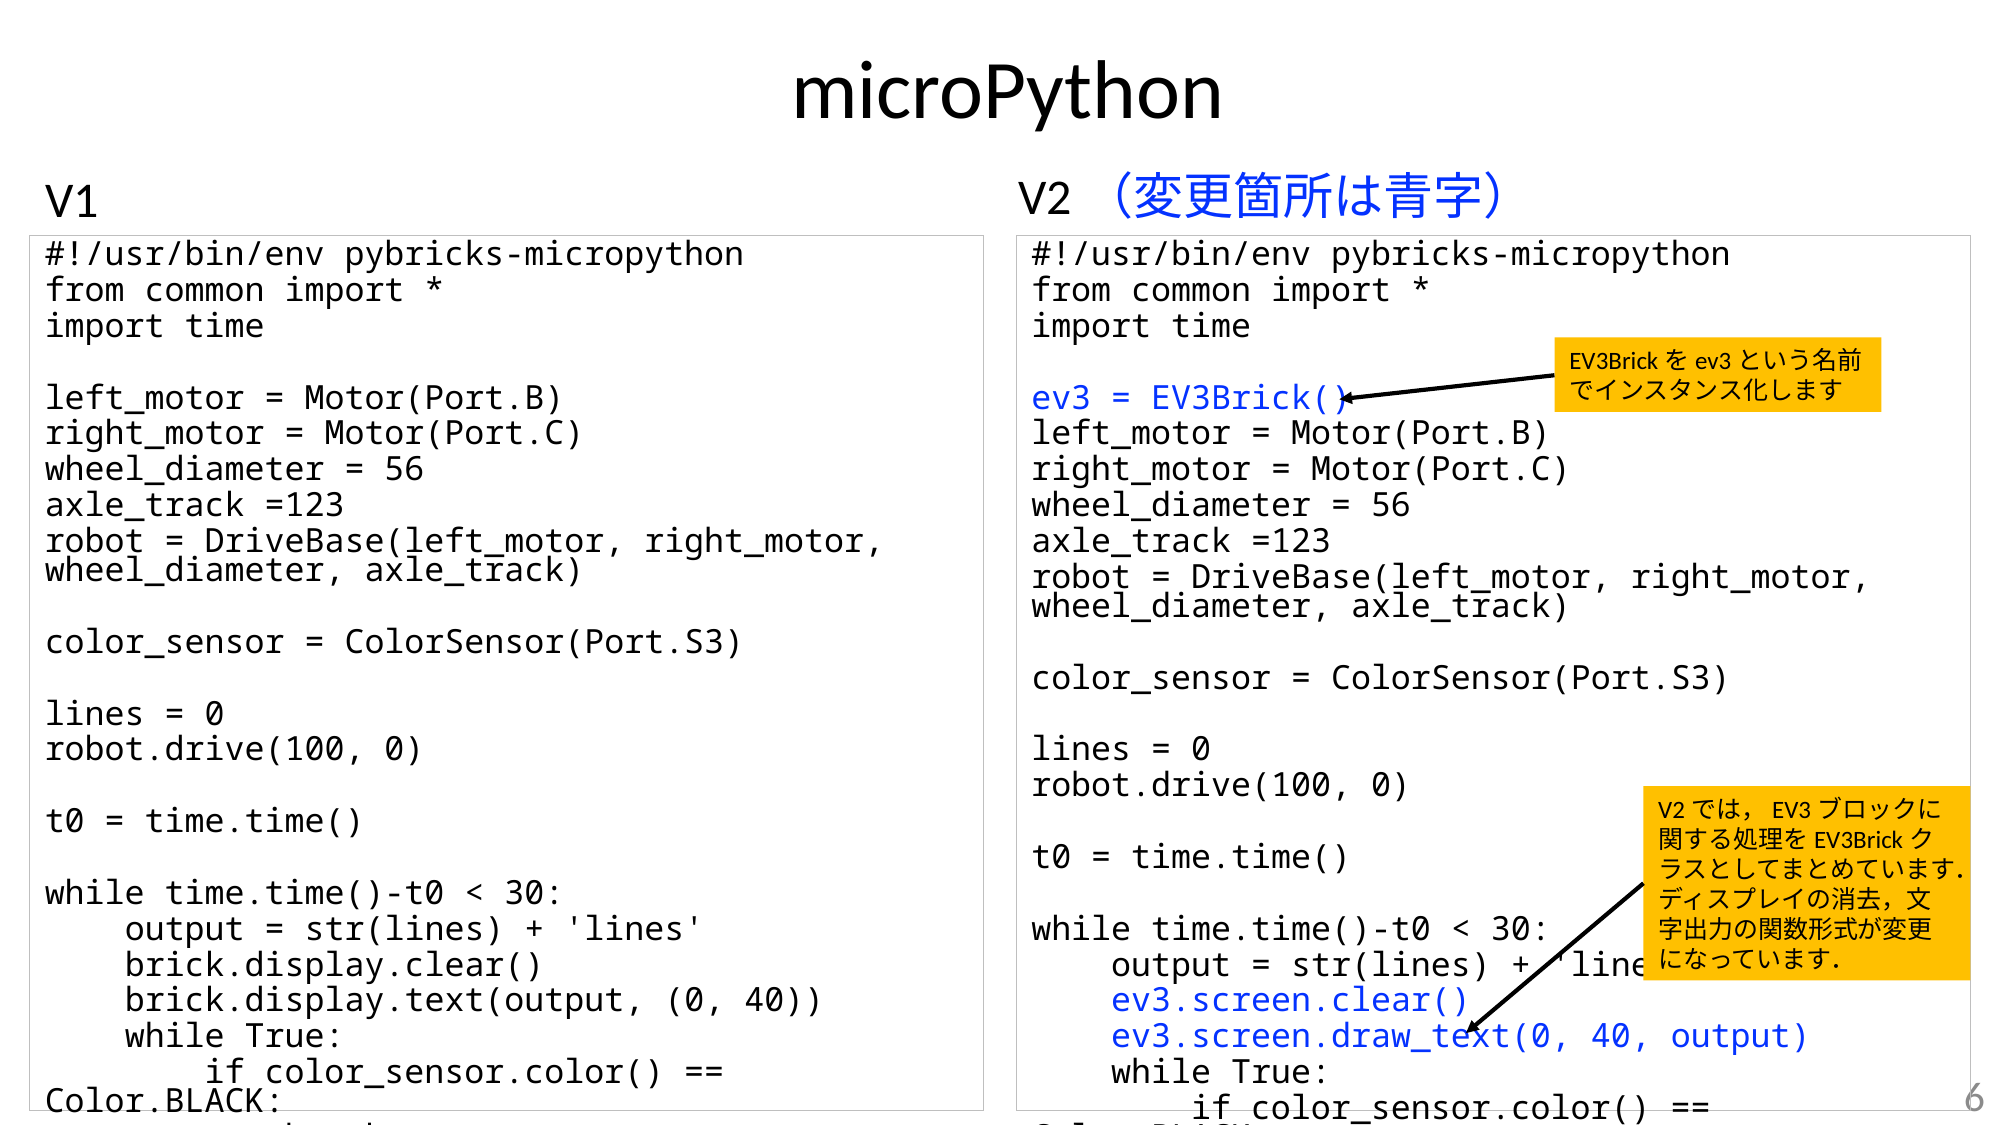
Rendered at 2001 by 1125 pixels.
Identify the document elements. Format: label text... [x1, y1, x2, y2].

text_box V2（変更箇所は青字） [1003, 156, 1549, 232]
text_box EV3Brickをev3という名前でインスタンス化します [1554, 337, 1882, 412]
text_box V2では，EV3ブロックに関する処理をEV3Brickクラスとしてまとめています．ディスプレイの消去，文字出力の関数形式が変更になっています． [1643, 786, 1971, 981]
slide_number 6 [1881, 1065, 2000, 1125]
text_box V1 [30, 159, 114, 235]
title microPython [55, 14, 1961, 157]
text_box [1339, 375, 1555, 400]
text_box #!/usr/bin/env pybricks-micropython from common import * import time ev3 = EV3Brick() left_motor = Motor(Port.B) right_motor = Motor(Port.C) wheel_diameter = 56 axle_track =123 robot = DriveBase(left_motor, right_motor, wheel_diameter, axle_track) color_sensor = ColorSensor(Port.S3) lines = 0 robot.drive(100, 0) t0 = time.time() while time.time()-t0 < 30: output = str(lines) + 'lines' ev3.screen.clear() ev3.screen.draw_text(0, 40, output) while True: if color_sensor.color() == Color.BLACK: break while True: if color_sensor.color() == Color.WHITE: break lines = lines + 1 robot.stop(Stop.BRAKE) [1016, 235, 1971, 1111]
list #!/usr/bin/env pybricks-micropython from common import * import time left_motor = Motor(Port.B) right_motor = Motor(Port.C) wheel_diameter = 56 axle_track =123 robot = DriveBase(left_motor, right_motor, wheel_diameter, axle_track) color_sensor = ColorSensor(Port.S3) lines = 0 robot.drive(100, 0) t0 = time.time() while time.time()-t0 < 30: output = str(lines) + 'lines' brick.display.clear() brick.display.text(output, (0, 40)) while True: if color_sensor.color() == Color.BLACK: break while True: if color_sensor.color() == Color.WHITE: break lines = lines + 1 robot.stop(Stop.BRAKE) [29, 235, 984, 1111]
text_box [1465, 884, 1644, 1034]
